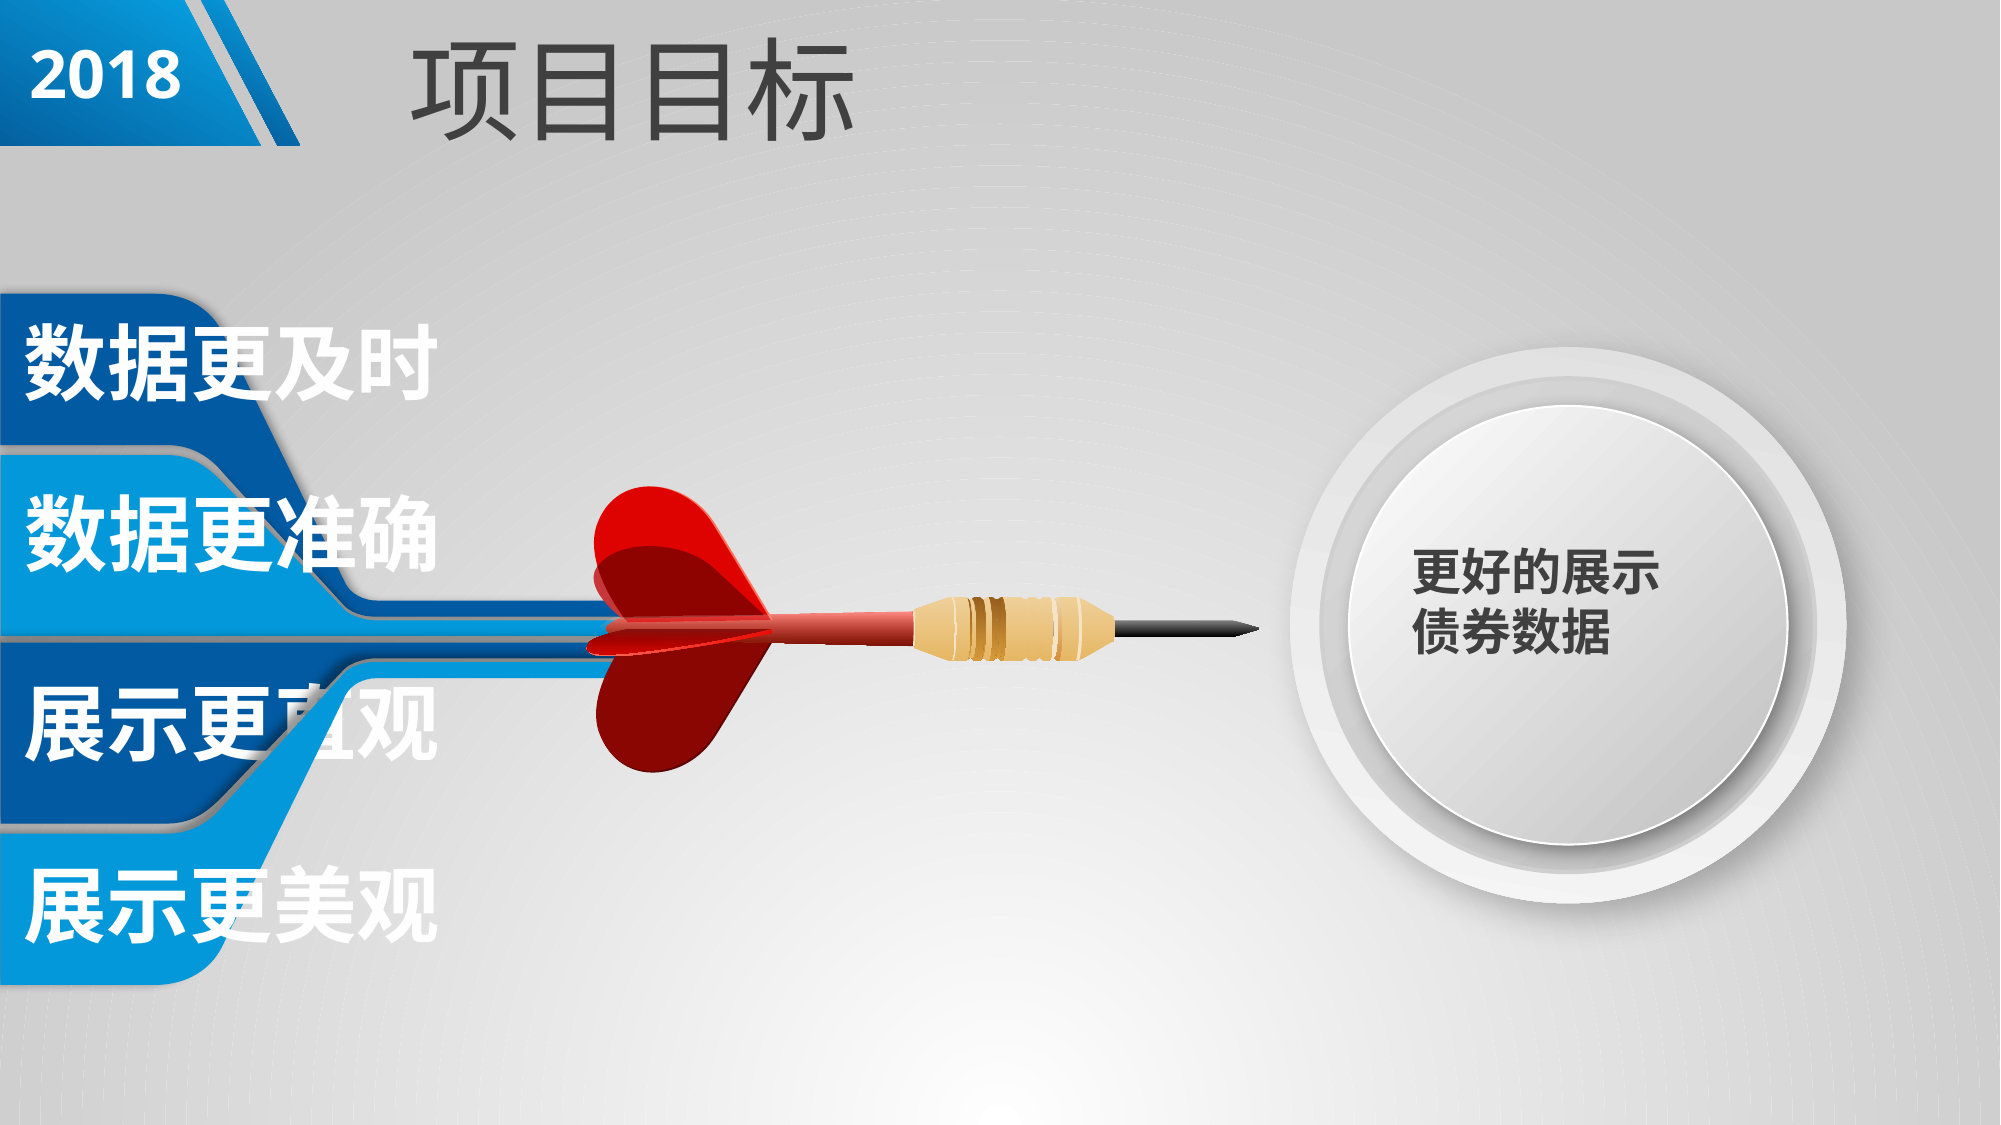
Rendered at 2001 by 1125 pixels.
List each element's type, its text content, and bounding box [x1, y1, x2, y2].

text_box 2018 [14, 24, 198, 120]
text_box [0, 642, 572, 662]
text_box [199, 0, 302, 147]
text_box [0, 0, 263, 147]
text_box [572, 470, 1260, 789]
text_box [1290, 347, 1847, 904]
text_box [0, 455, 740, 636]
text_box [0, 662, 740, 985]
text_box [0, 293, 740, 455]
text_box 项目目标 [393, 12, 874, 162]
